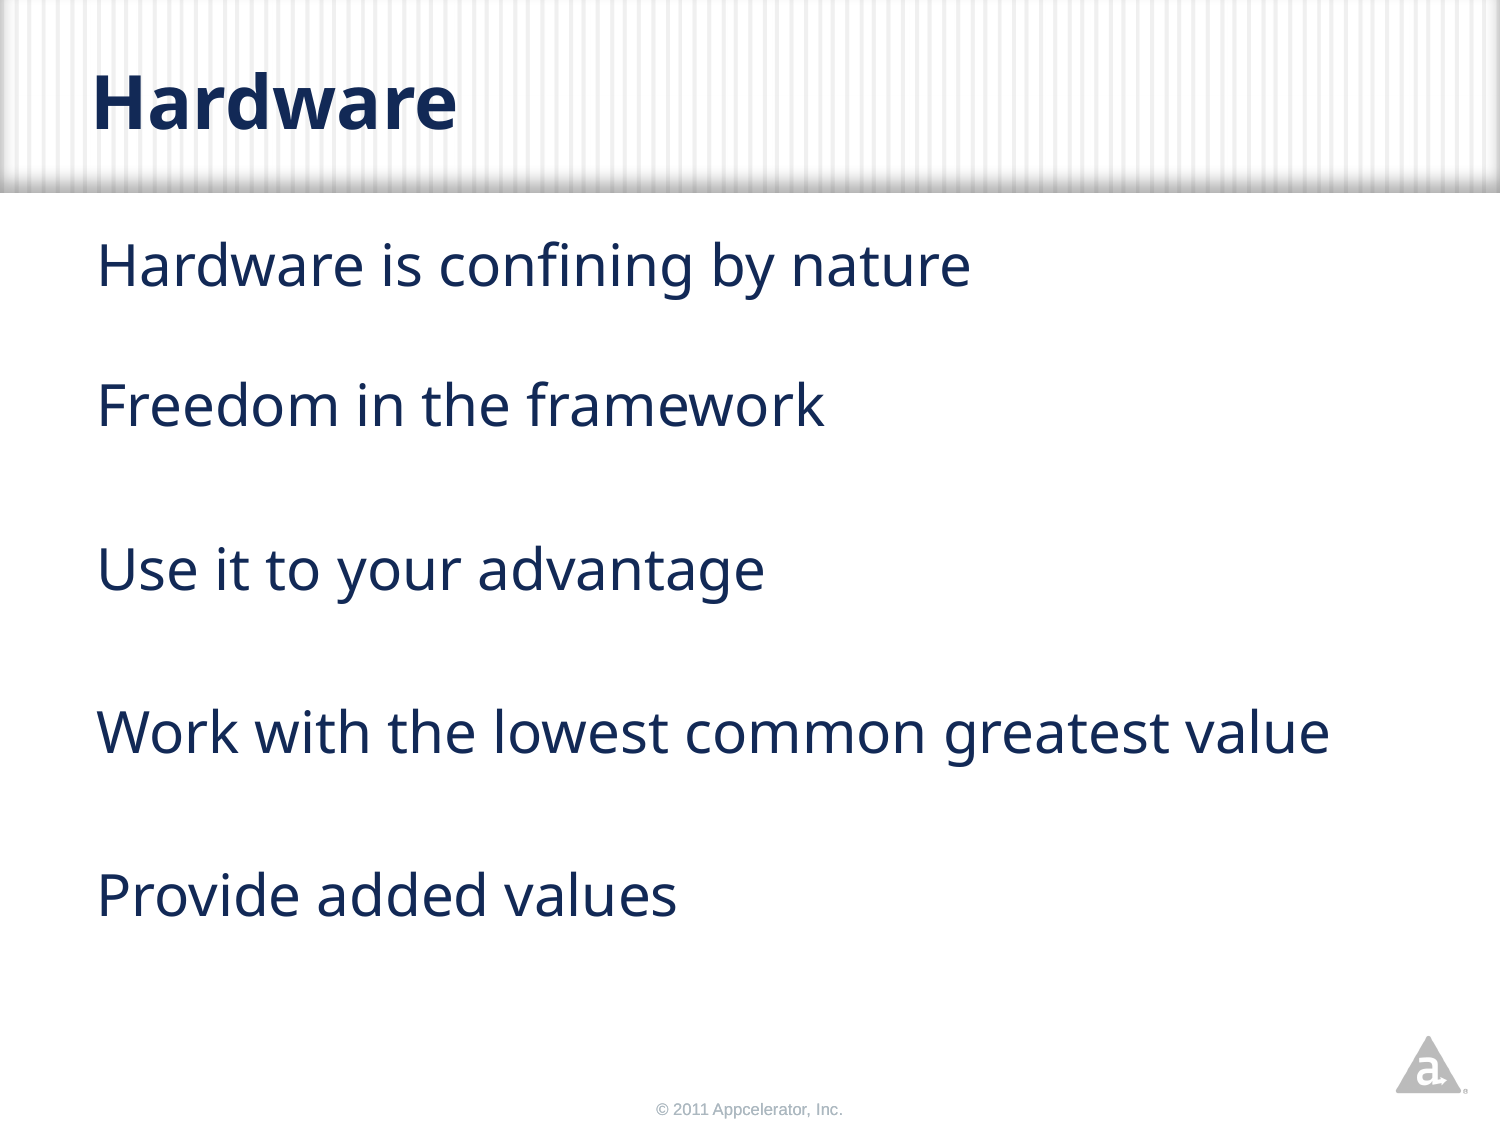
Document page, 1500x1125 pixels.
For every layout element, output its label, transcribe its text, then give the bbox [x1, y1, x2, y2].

picture [0, 0, 1500, 194]
list Hardware is confining by nature Freedom in the framework Use it to your advantage Work with the lowest common greatest value Provide added values [24, 220, 1475, 1000]
picture [1394, 1035, 1469, 1095]
